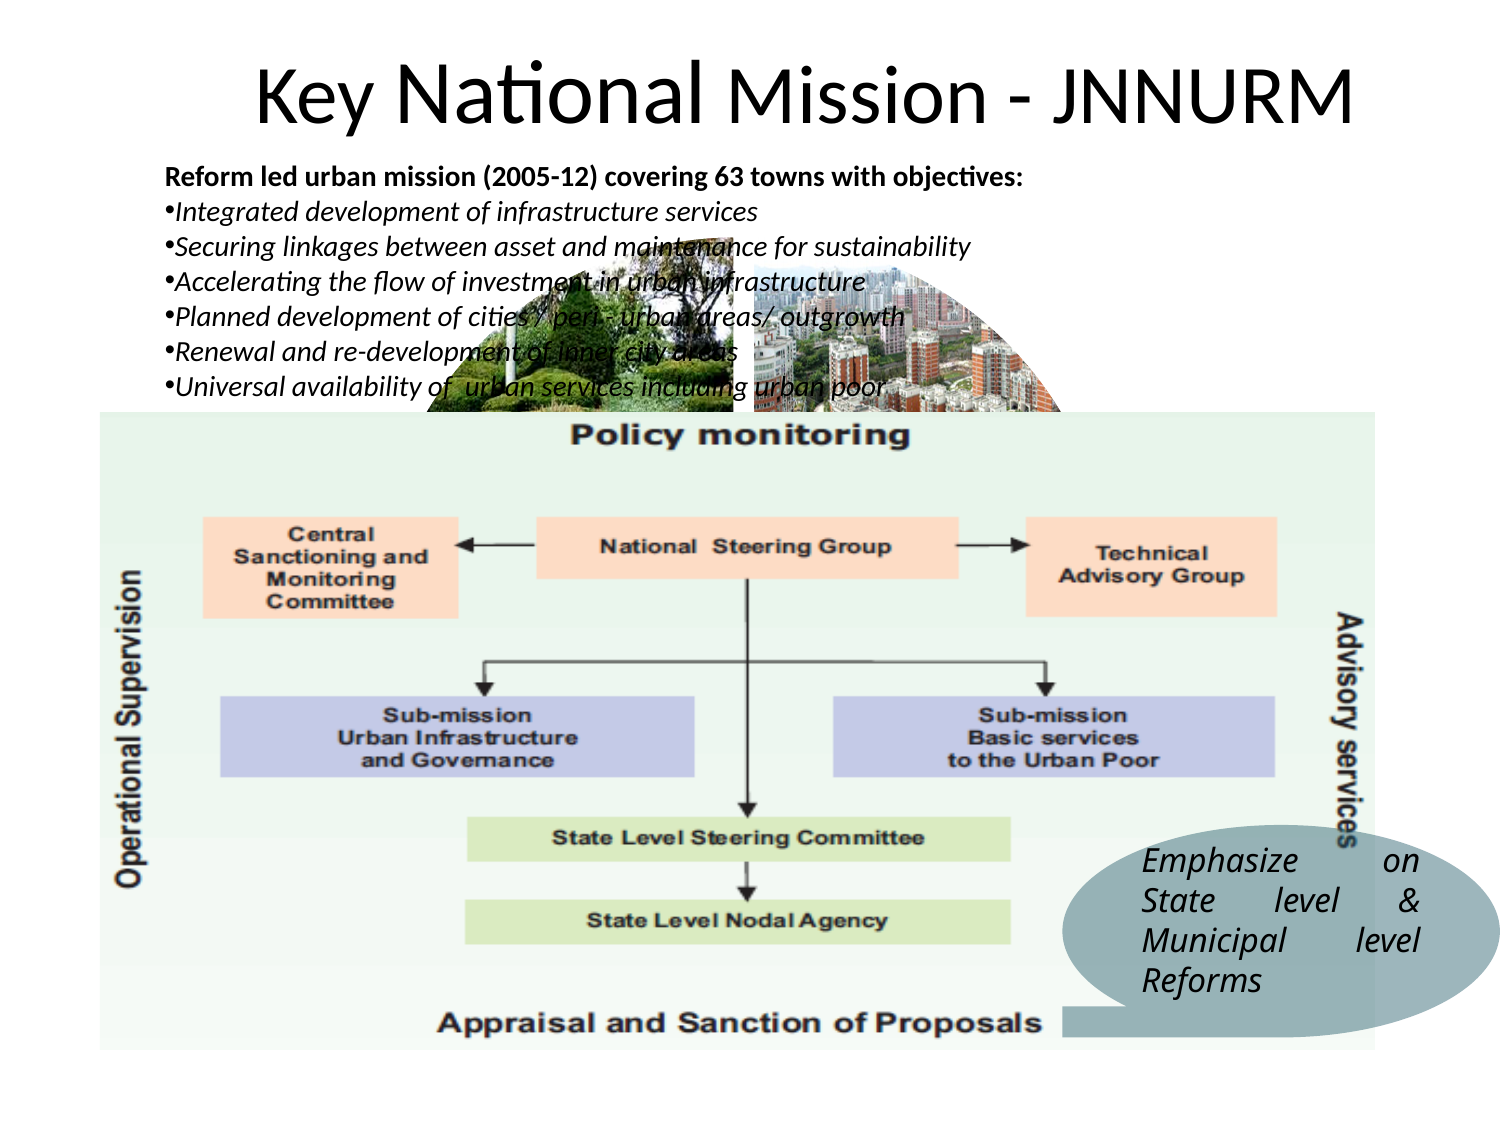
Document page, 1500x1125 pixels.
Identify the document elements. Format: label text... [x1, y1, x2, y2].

title Key National Mission - JNNURM [150, 24, 1463, 150]
text_box Reform led urban mission (2005-12) covering 63 towns with objectives: Integrated development of infrastructure services Securing linkages between asset and maintenance for sustainability Accelerating the flow of investment in urban infrastructure Planned development of cities / peri - urban areas/ outgrowth Renewal and re-development of inner city areas Universal availability of urban services including urban poor [150, 149, 1400, 490]
picture [99, 412, 1376, 1051]
text_box Emphasize on State level & Municipal level Reforms [1379, 836, 1500, 1027]
